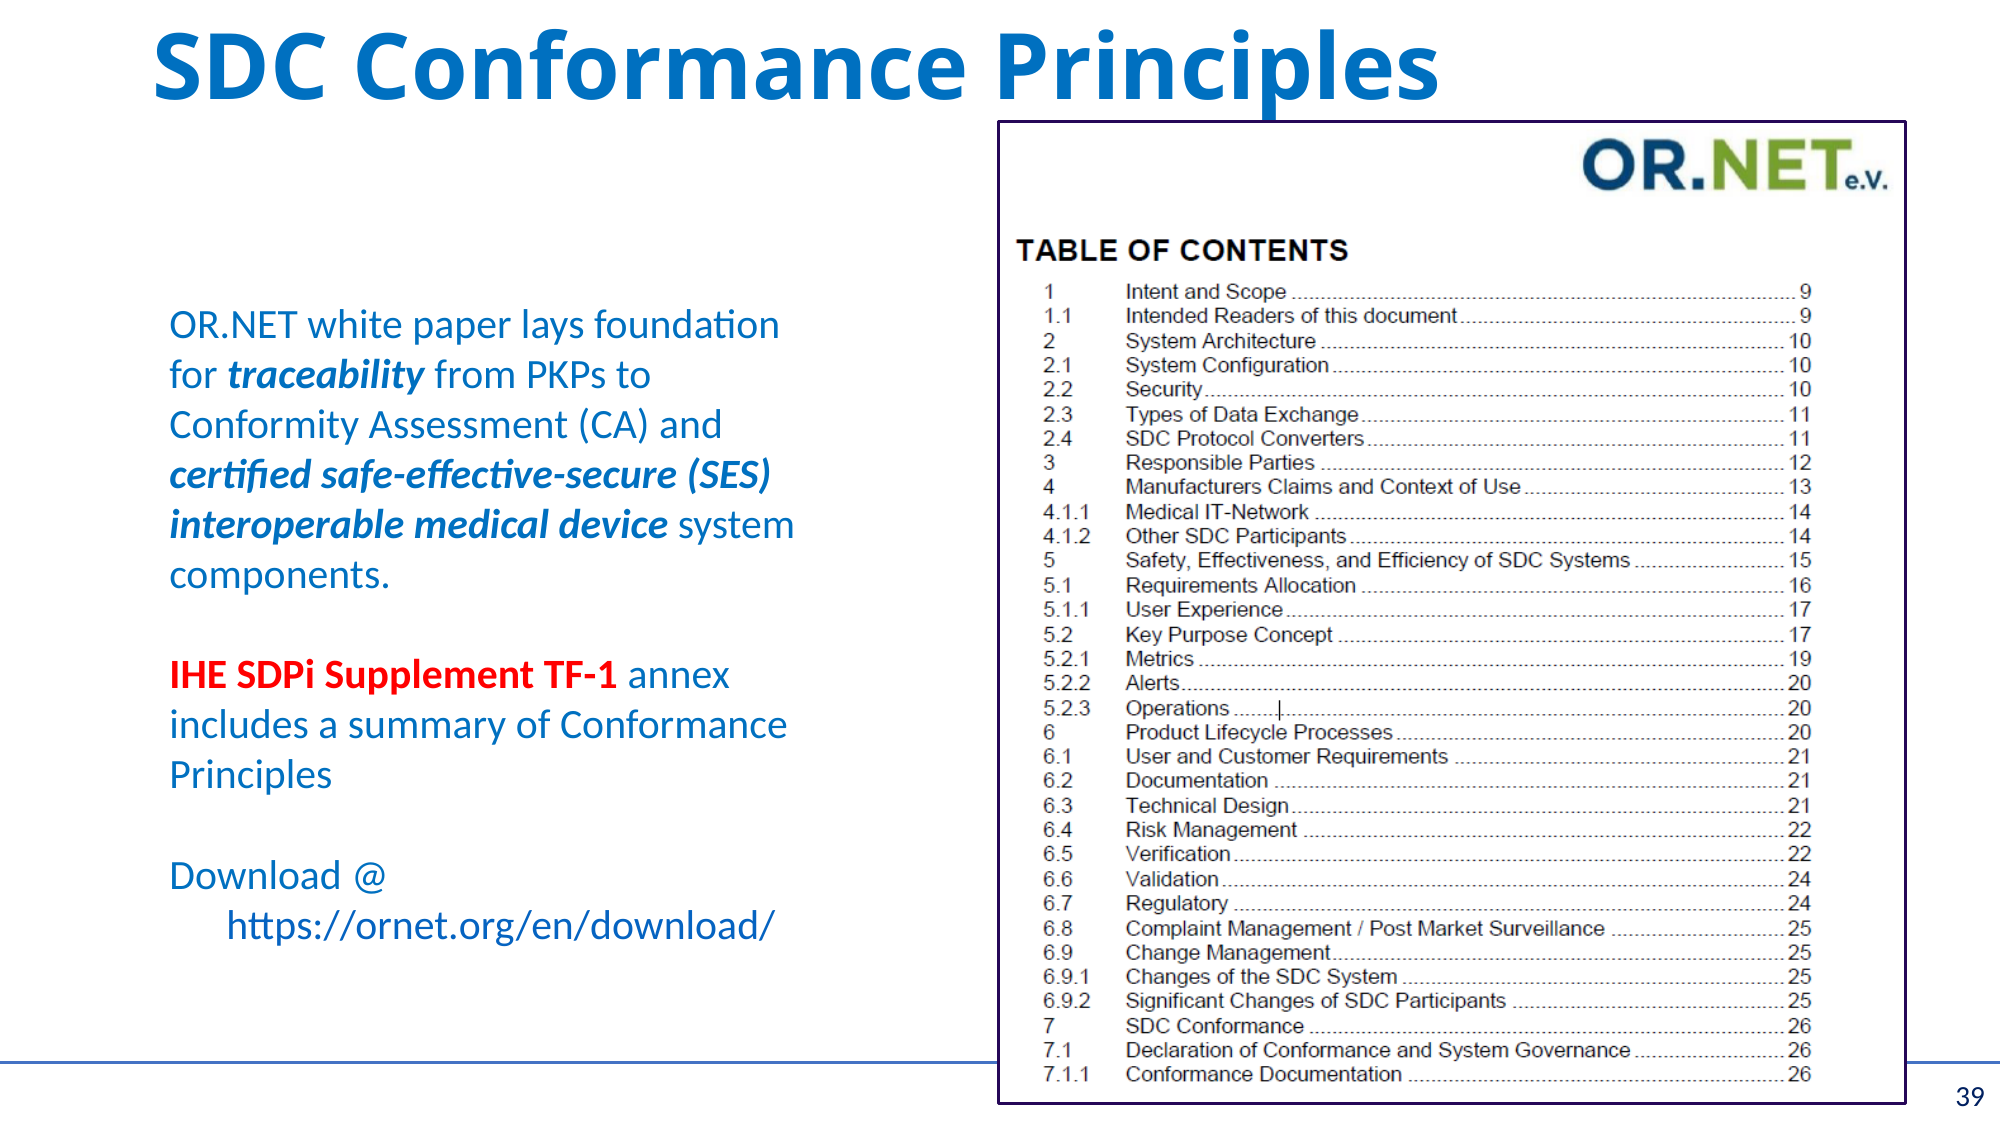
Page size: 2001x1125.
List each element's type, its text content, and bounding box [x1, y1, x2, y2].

slide_number 39 [1810, 1064, 2000, 1125]
text_box OR.NET white paper lays foundation for traceability from PKPs to Conformity Assessment (CA) and certified safe-effective-secure (SES) interoperable medical device system components. IHE SDPi Supplement TF-1 annex includes a summary of Conformance Principles Download @ https://ornet.org/en/download/ [154, 289, 822, 955]
title SDC Conformance Principles [137, 3, 1863, 136]
picture [999, 123, 1905, 1103]
